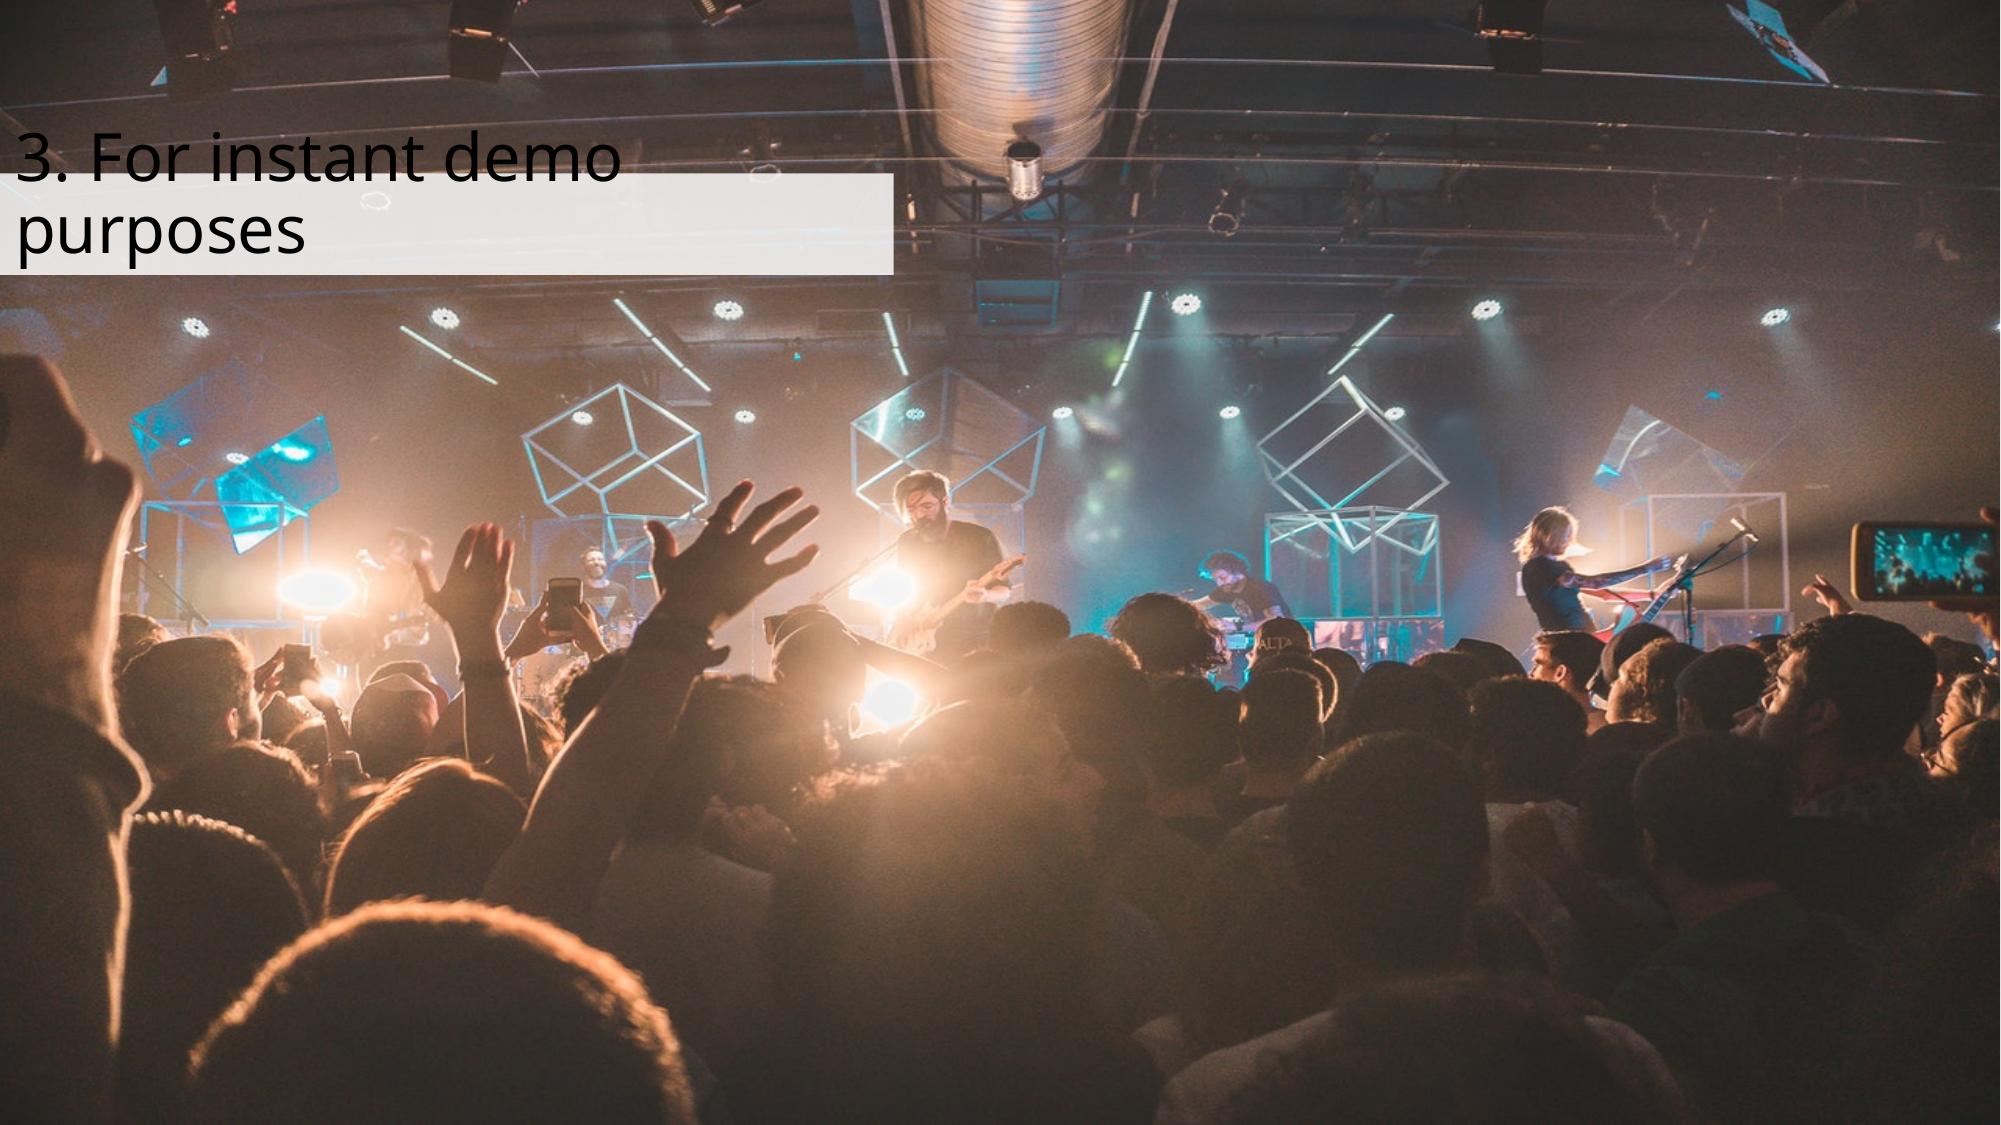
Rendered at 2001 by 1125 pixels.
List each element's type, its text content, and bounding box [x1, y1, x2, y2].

title 3. For instant demo purposes [0, 173, 894, 275]
picture [0, 0, 2001, 1125]
